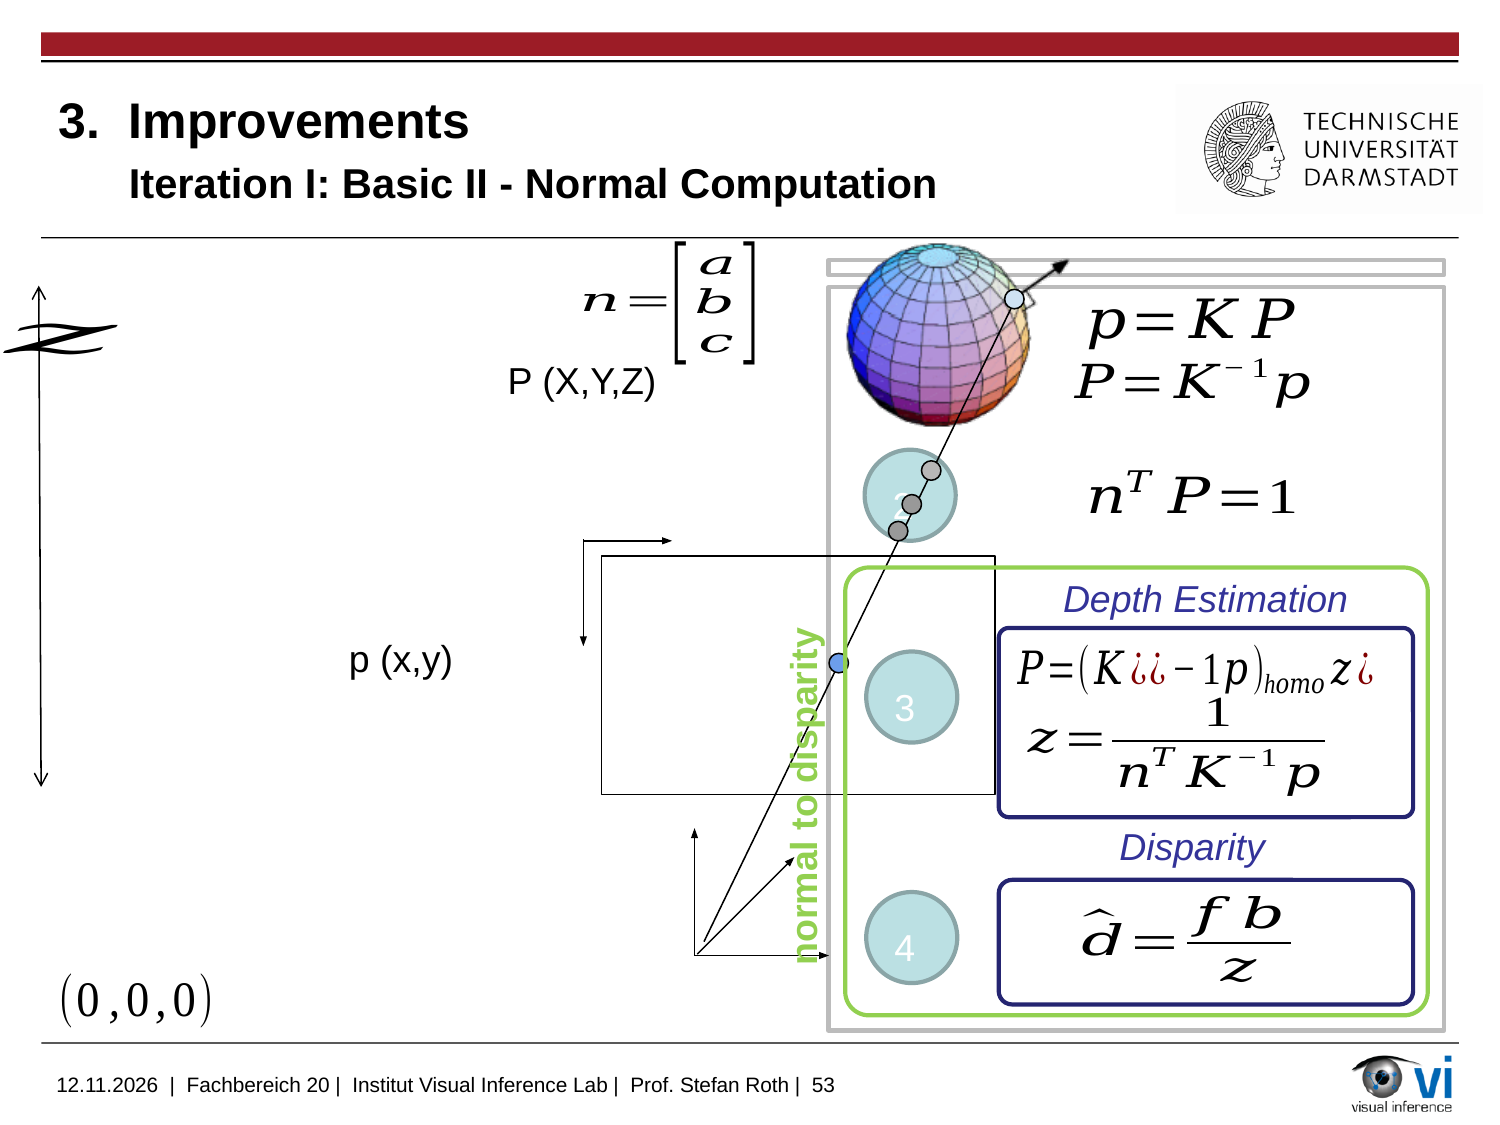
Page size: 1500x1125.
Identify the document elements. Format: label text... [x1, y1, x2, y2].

text_box p (x,y) [334, 627, 421, 688]
title 3. Improvements Iteration I: Basic II - Normal Computation [58, 79, 1149, 218]
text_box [38, 285, 42, 788]
picture [426, 84, 1483, 1011]
picture [1351, 1055, 1500, 1112]
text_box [828, 259, 1445, 1031]
